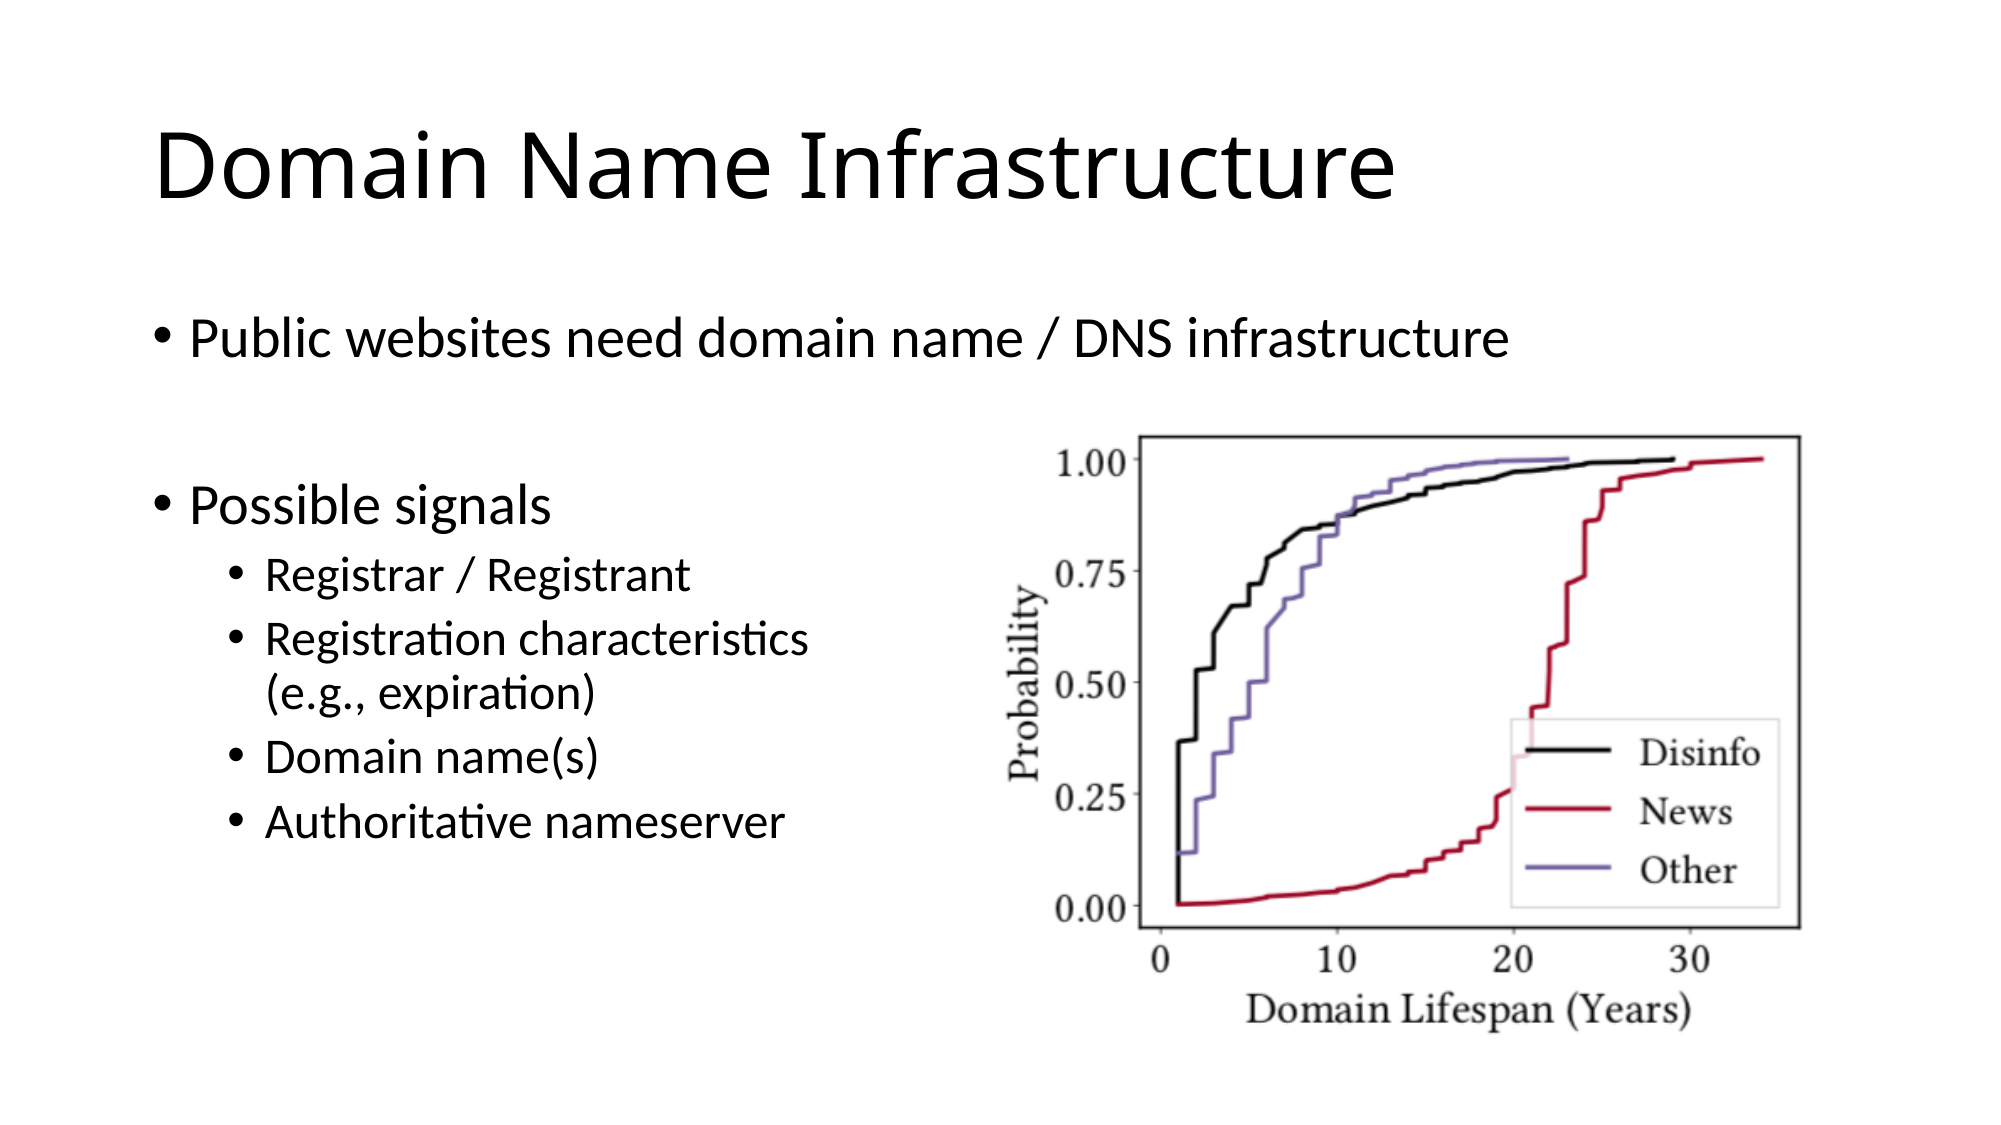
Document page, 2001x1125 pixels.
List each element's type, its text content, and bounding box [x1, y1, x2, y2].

picture [971, 389, 1841, 1066]
list Public websites need domain name / DNS infrastructure Possible signals Registrar / Registrant Registration characteristics (e.g., expiration) Domain name(s) Authoritative nameserver [137, 299, 1863, 1014]
title Domain Name Infrastructure [137, 59, 1863, 278]
